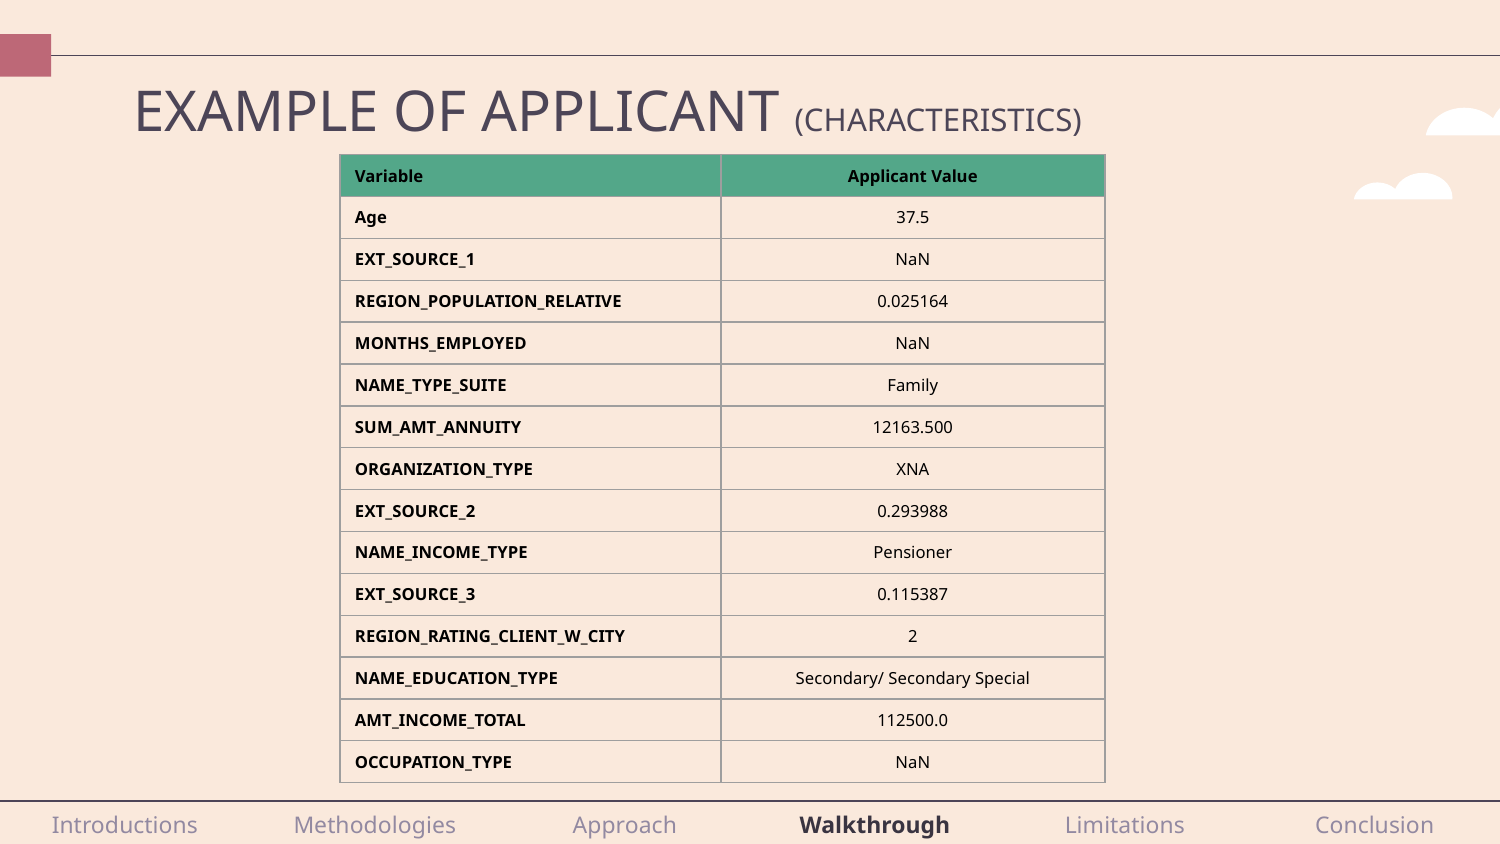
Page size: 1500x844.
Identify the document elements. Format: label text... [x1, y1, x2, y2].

table_cell 0.025164 [722, 281, 1104, 321]
table_cell Secondary/ Secondary Special [722, 658, 1104, 698]
table_cell Family [722, 365, 1104, 405]
table_cell EXT_SOURCE_2 [341, 490, 720, 531]
table_cell REGION_POPULATION_RELATIVE [341, 281, 720, 321]
table_header Applicant Value [722, 155, 1104, 196]
table_cell NAME_INCOME_TYPE [341, 532, 720, 573]
table_cell Age [341, 197, 720, 238]
table_cell SUM_AMT_ANNUITY [341, 407, 720, 447]
table_cell Pensioner [722, 532, 1104, 573]
table_cell 112500.0 [722, 700, 1104, 740]
table_cell 0.293988 [722, 490, 1104, 531]
table_cell 37.5 [722, 197, 1104, 238]
table_cell NaN [722, 239, 1104, 280]
table_cell 12163.500 [722, 407, 1104, 447]
table_cell NAME_TYPE_SUITE [341, 365, 720, 405]
table_cell ORGANIZATION_TYPE [341, 448, 720, 489]
table_cell EXT_SOURCE_1 [341, 239, 720, 280]
table_cell OCCUPATION_TYPE [341, 741, 720, 782]
table_cell AMT_INCOME_TOTAL [341, 700, 720, 740]
table_cell NaN [722, 323, 1104, 363]
table_cell REGION_RATING_CLIENT_W_CITY [341, 616, 720, 656]
table_cell XNA [722, 448, 1104, 489]
table_cell 2 [722, 616, 1104, 656]
title EXAMPLE OF APPLICANT (CHARACTERISTICS) [118, 60, 1382, 155]
table_cell NAME_EDUCATION_TYPE [341, 658, 720, 698]
table_cell NaN [722, 741, 1104, 782]
table_cell 0.115387 [722, 574, 1104, 615]
table_cell MONTHS_EMPLOYED [341, 323, 720, 363]
table_header Variable [341, 155, 720, 196]
table_cell EXT_SOURCE_3 [341, 574, 720, 615]
